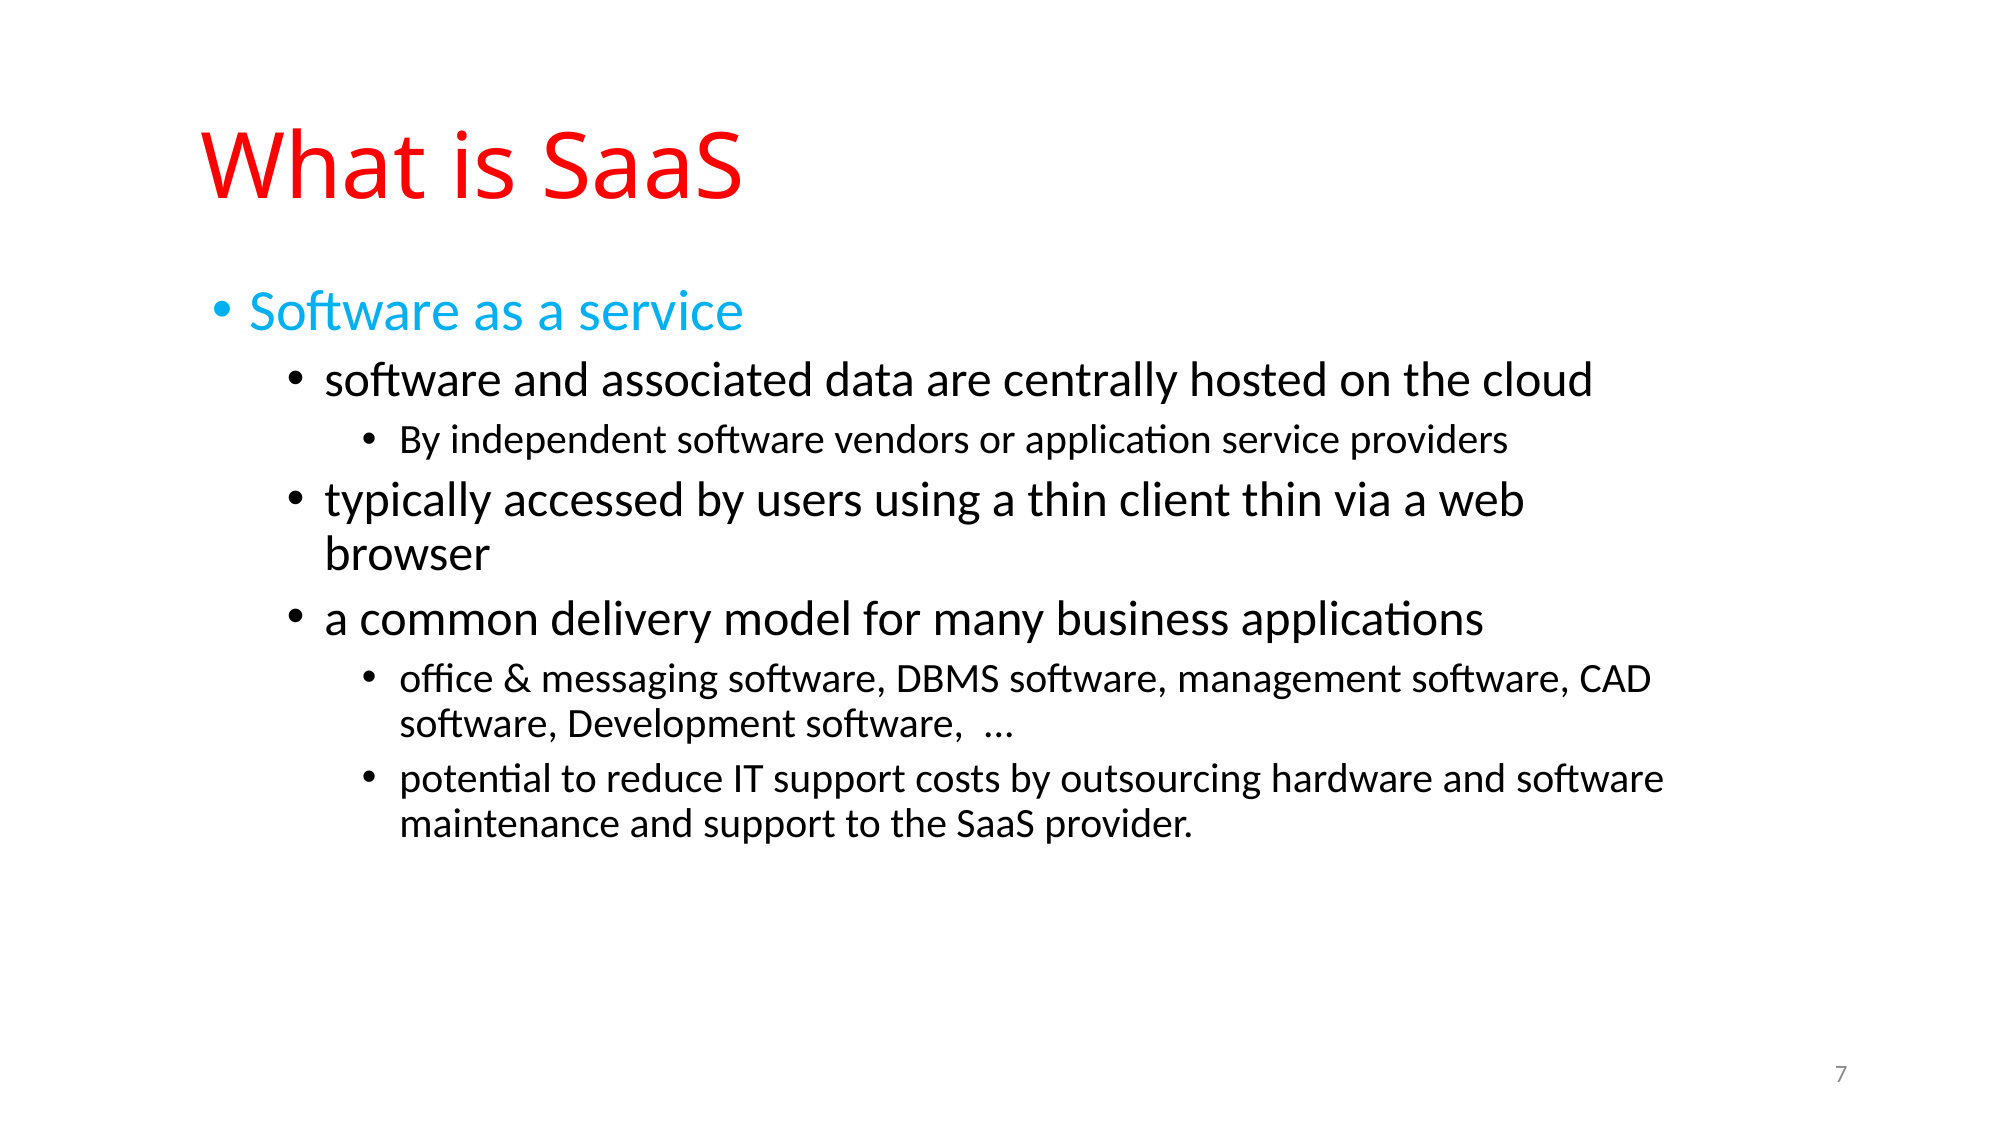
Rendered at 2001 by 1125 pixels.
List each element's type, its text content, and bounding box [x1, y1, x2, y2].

slide_number 7 [1412, 1042, 1863, 1103]
list Software as a service software and associated data are centrally hosted on the cloud By independent software vendors or application service providers typically accessed by users using a thin client thin via a web browser a common delivery model for many business applications office & messaging software, DBMS software, management software, CAD software, Development software, ... potential to reduce IT support costs by outsourcing hardware and software maintenance and support to the SaaS provider. [196, 272, 1687, 894]
title What is SaaS [137, 59, 1863, 278]
